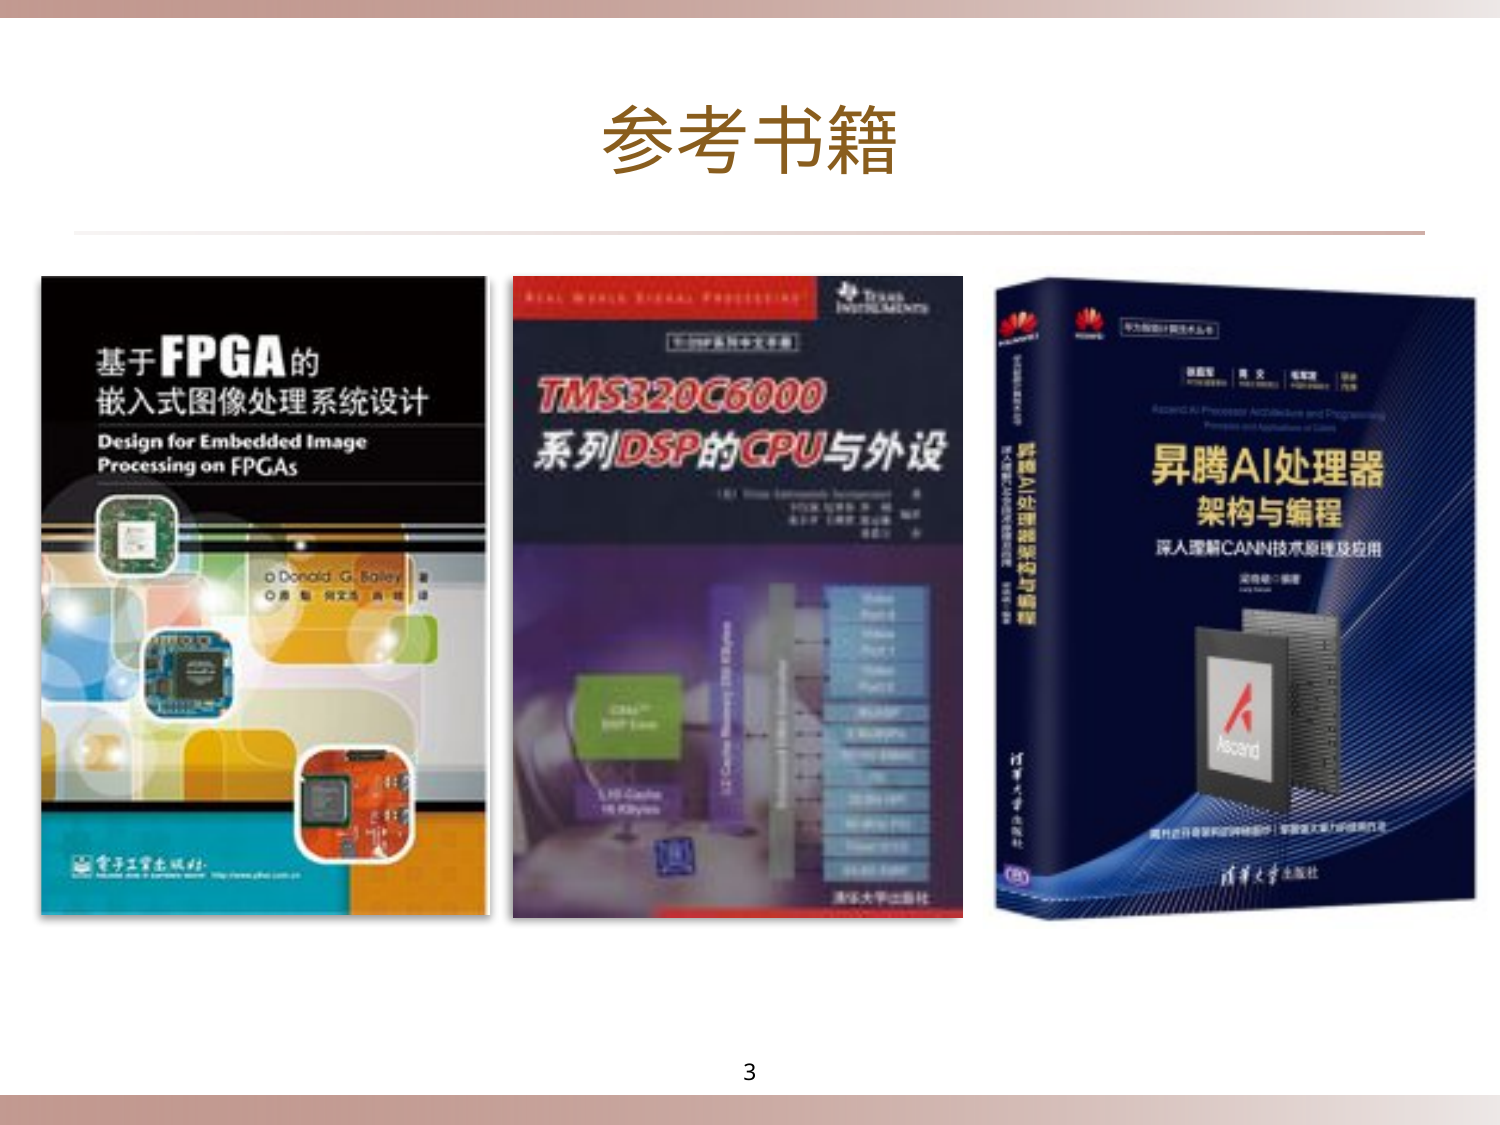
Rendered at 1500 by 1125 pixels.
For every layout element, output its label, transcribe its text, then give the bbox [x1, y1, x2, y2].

picture [513, 276, 963, 919]
slide_number 3 [675, 1050, 825, 1097]
picture [982, 265, 1488, 929]
title 参考书籍 [75, 45, 1425, 233]
picture [41, 276, 491, 915]
